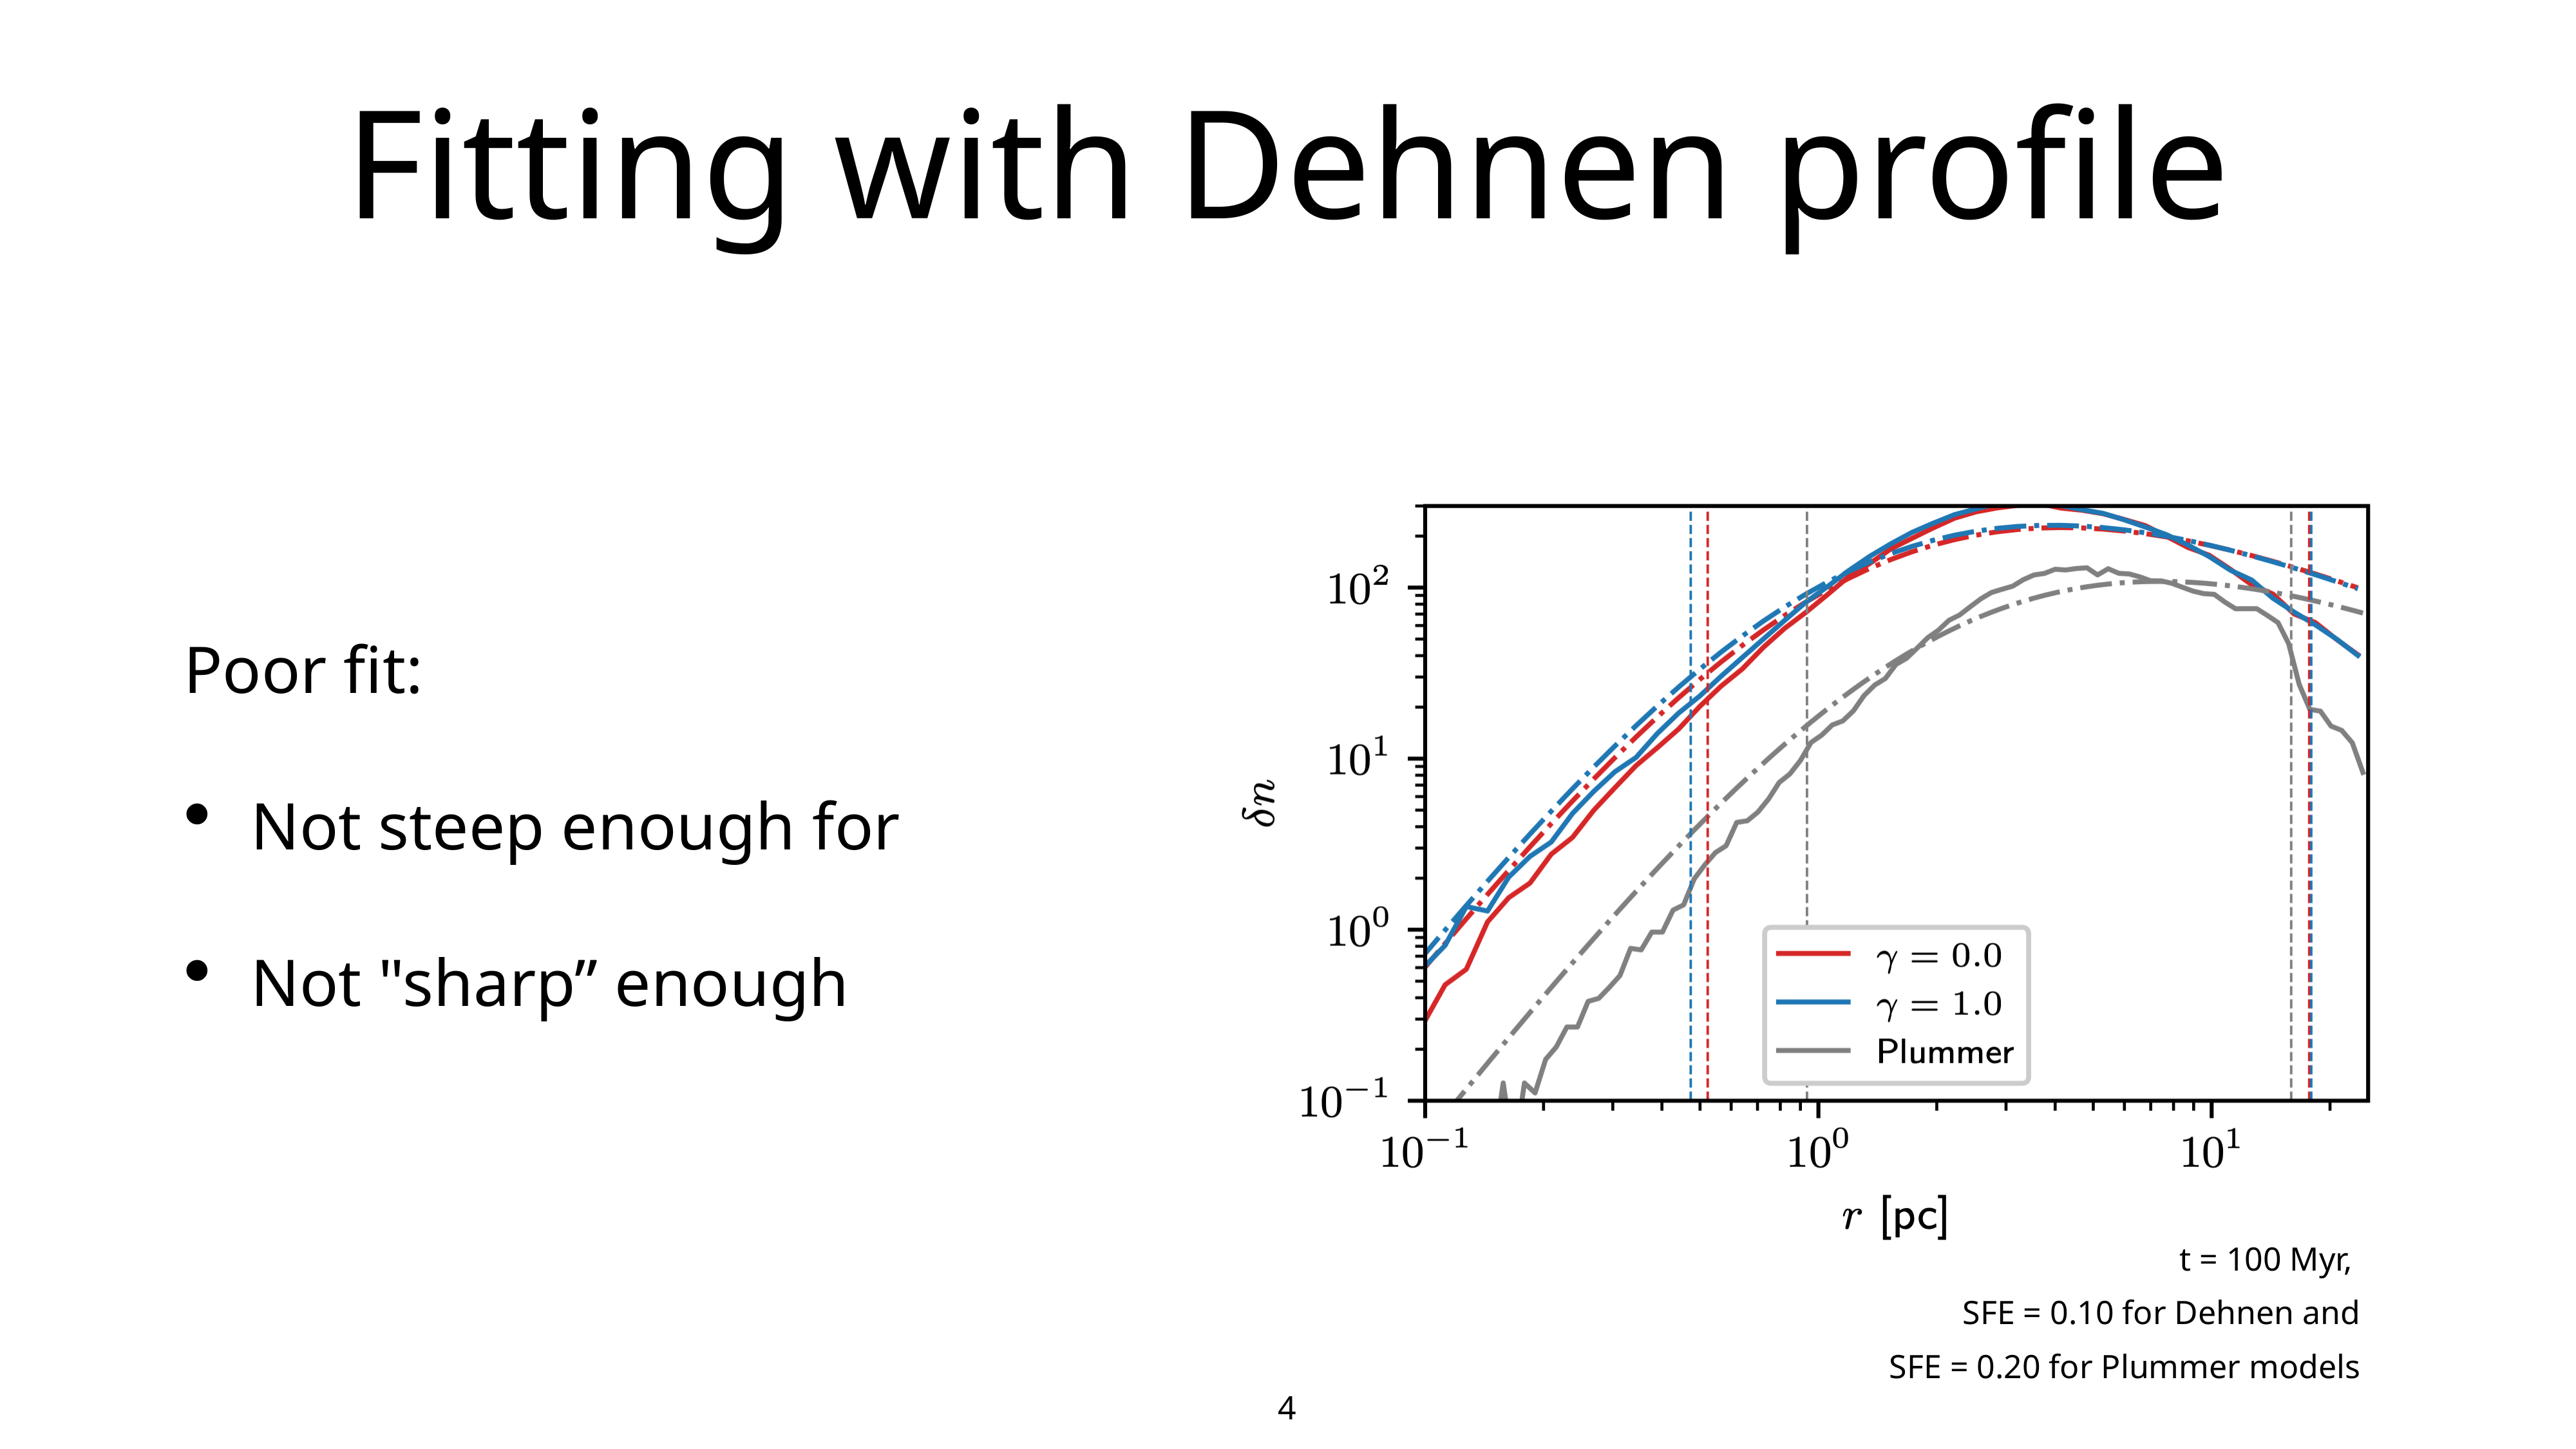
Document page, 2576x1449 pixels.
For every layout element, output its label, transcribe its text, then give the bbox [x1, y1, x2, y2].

picture [1207, 469, 2405, 1275]
slide_number 4 [1272, 1381, 1303, 1431]
title Fitting with Dehnen profile [178, 37, 2398, 279]
text_box t = 100 Myr, SFE = 0.10 for Dehnen and SFE = 0.20 for Plummer models [1606, 1275, 2366, 1390]
